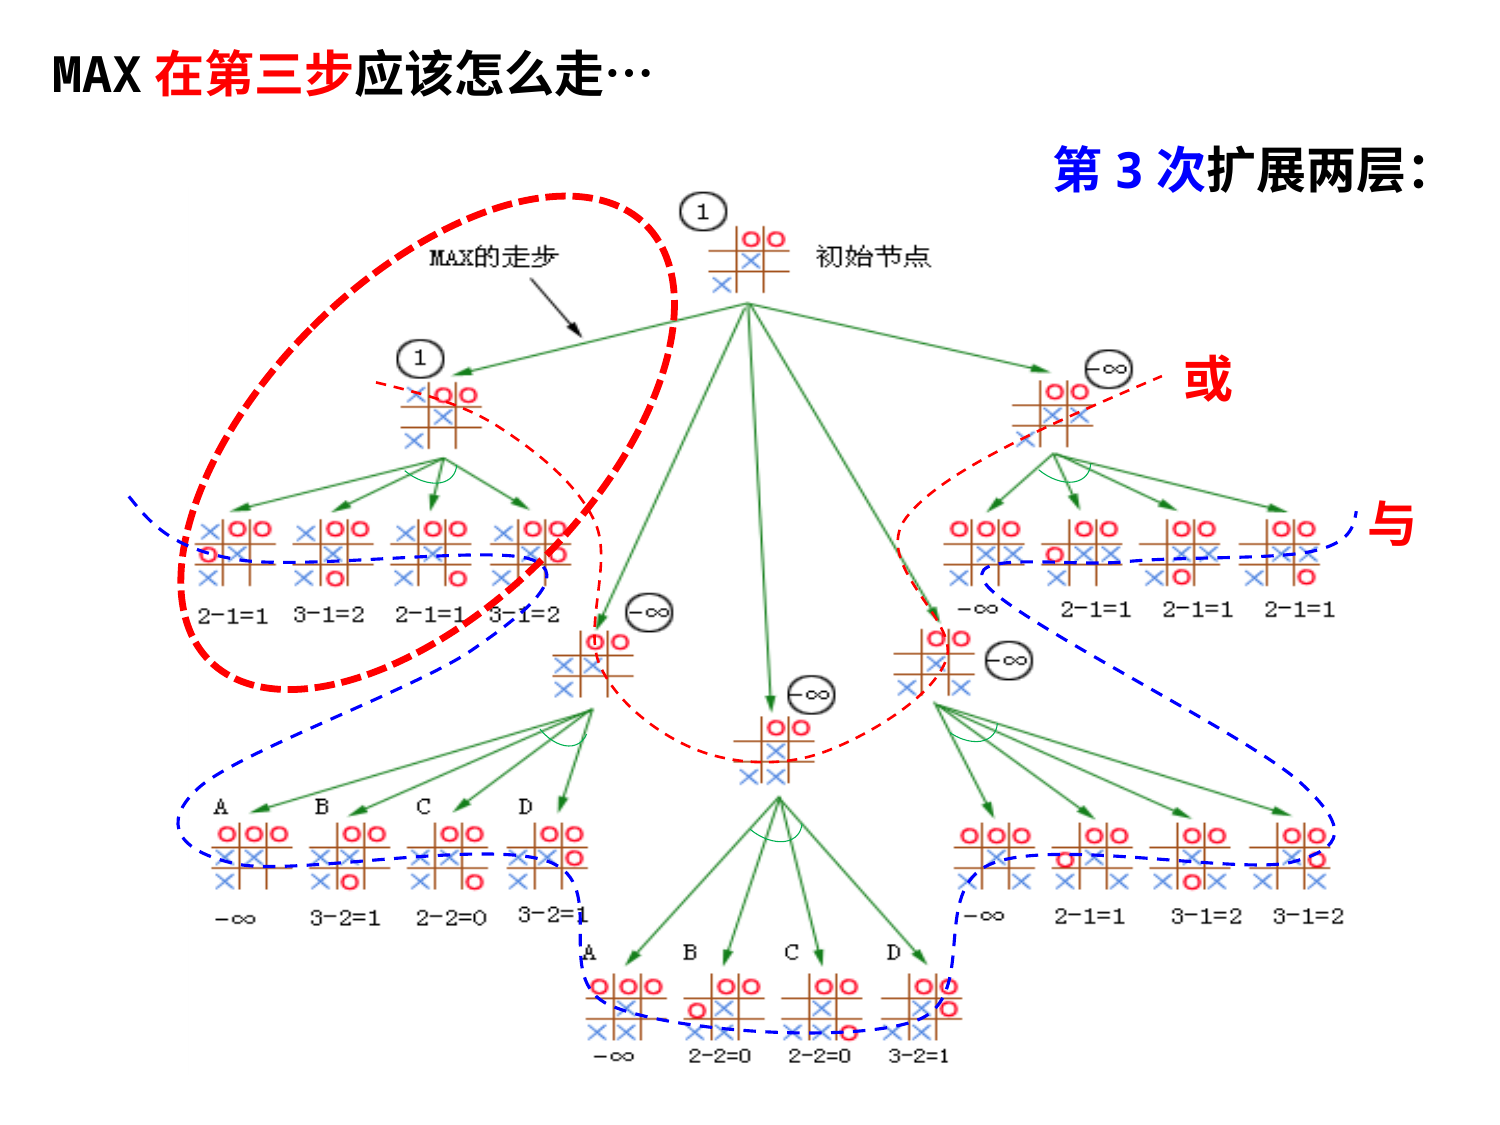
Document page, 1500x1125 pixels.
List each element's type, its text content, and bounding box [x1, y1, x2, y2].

text_box 第3次扩展两层： [1052, 138, 1419, 199]
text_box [187, 187, 1361, 492]
text_box MAX在第三步应该怎么走… [37, 22, 675, 123]
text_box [187, 1034, 1361, 1075]
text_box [128, 492, 1427, 1034]
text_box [375, 347, 1243, 492]
